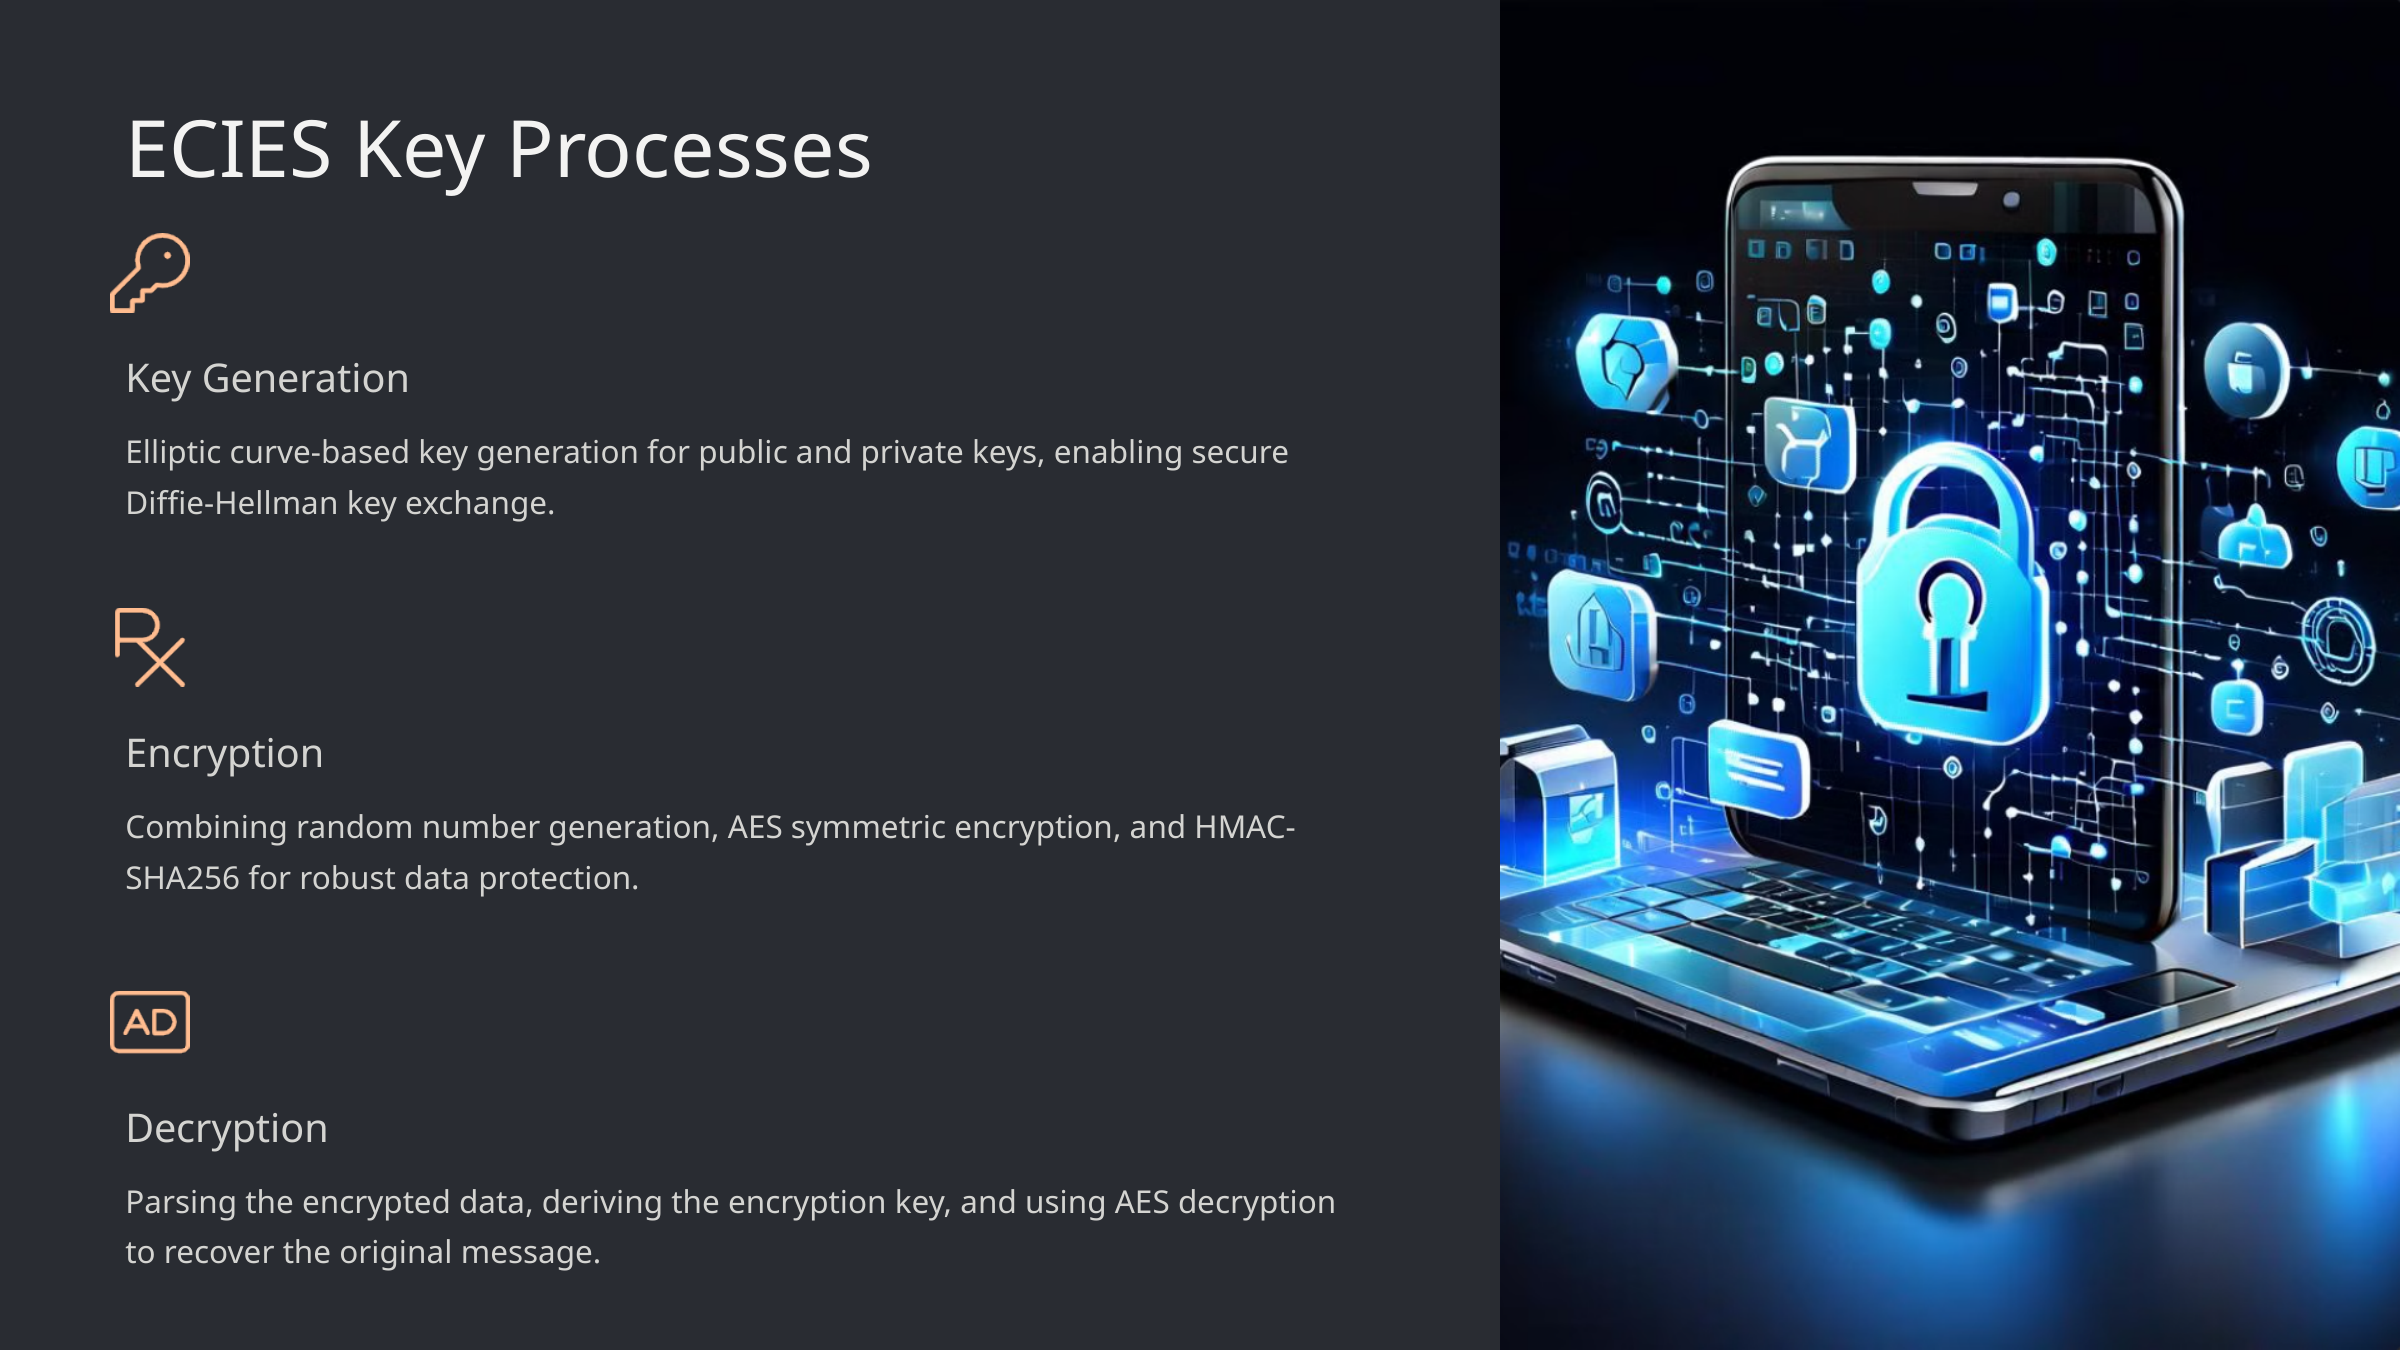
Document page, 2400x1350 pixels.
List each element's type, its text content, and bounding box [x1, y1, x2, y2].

text_box Combining random number generation, AES symmetric encryption, and HMAC-SHA256 for robust data protection. [110, 786, 1390, 888]
text_box Parsing the encrypted data, deriving the encryption key, and using AES decryption to recover the original message. [110, 1161, 1390, 1263]
picture [1499, 0, 2400, 1350]
picture [110, 607, 190, 688]
picture [110, 233, 190, 313]
text_box Decryption [110, 1093, 506, 1143]
text_box Encryption [110, 718, 506, 768]
text_box [0, 0, 1499, 1350]
text_box Elliptic curve-based key generation for public and private keys, enabling secure Diffie-Hellman key exchange. [110, 412, 1390, 514]
picture [110, 982, 190, 1062]
text_box Key Generation [110, 343, 506, 394]
text_box ECIES Key Processes [110, 87, 901, 186]
